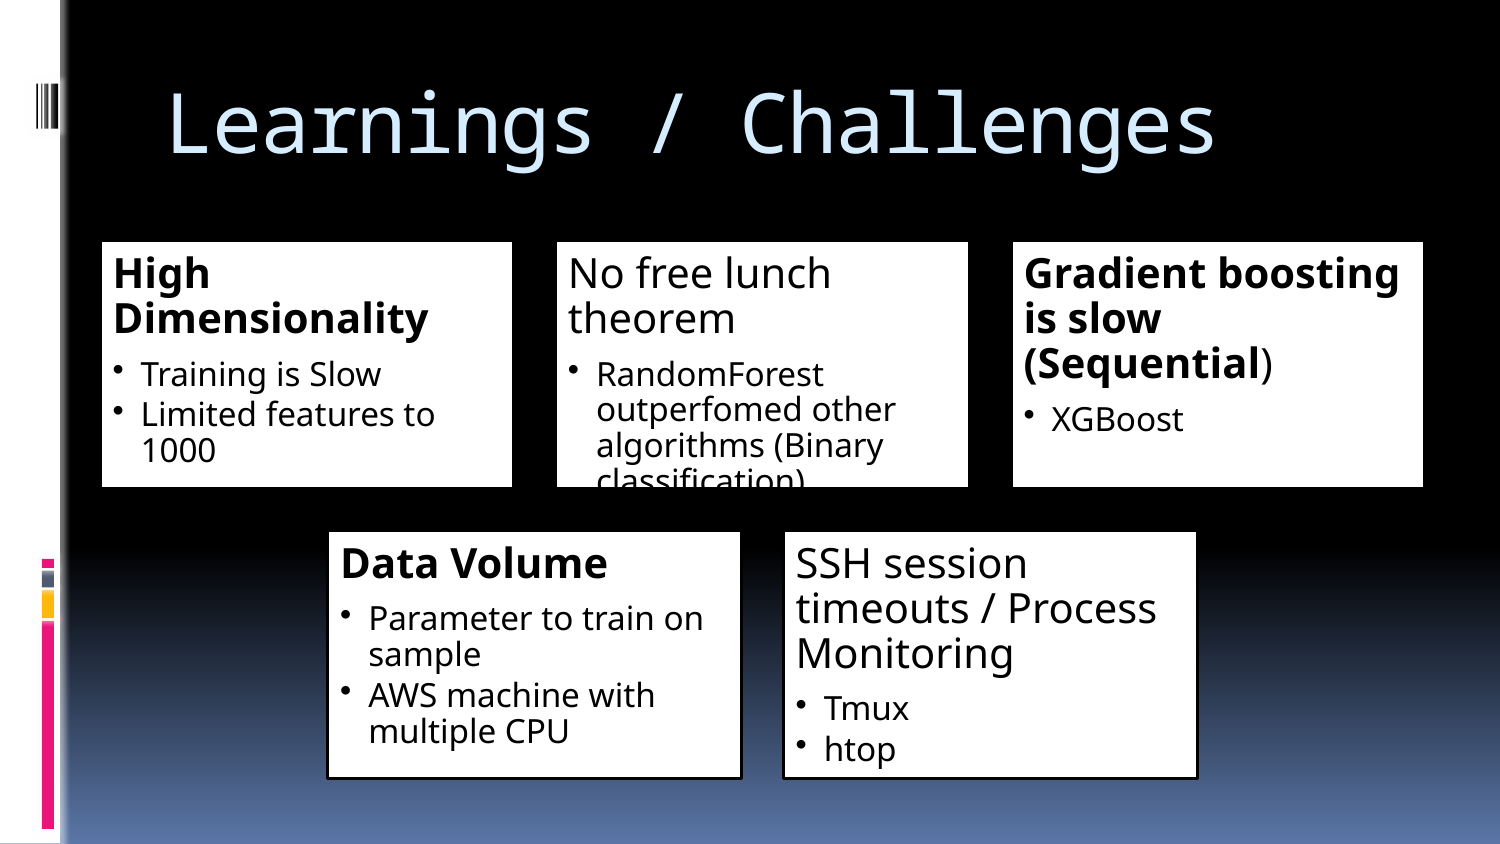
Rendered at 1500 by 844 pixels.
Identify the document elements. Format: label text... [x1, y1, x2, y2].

title Learnings / Challenges [150, 63, 1425, 176]
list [99, 196, 1426, 823]
